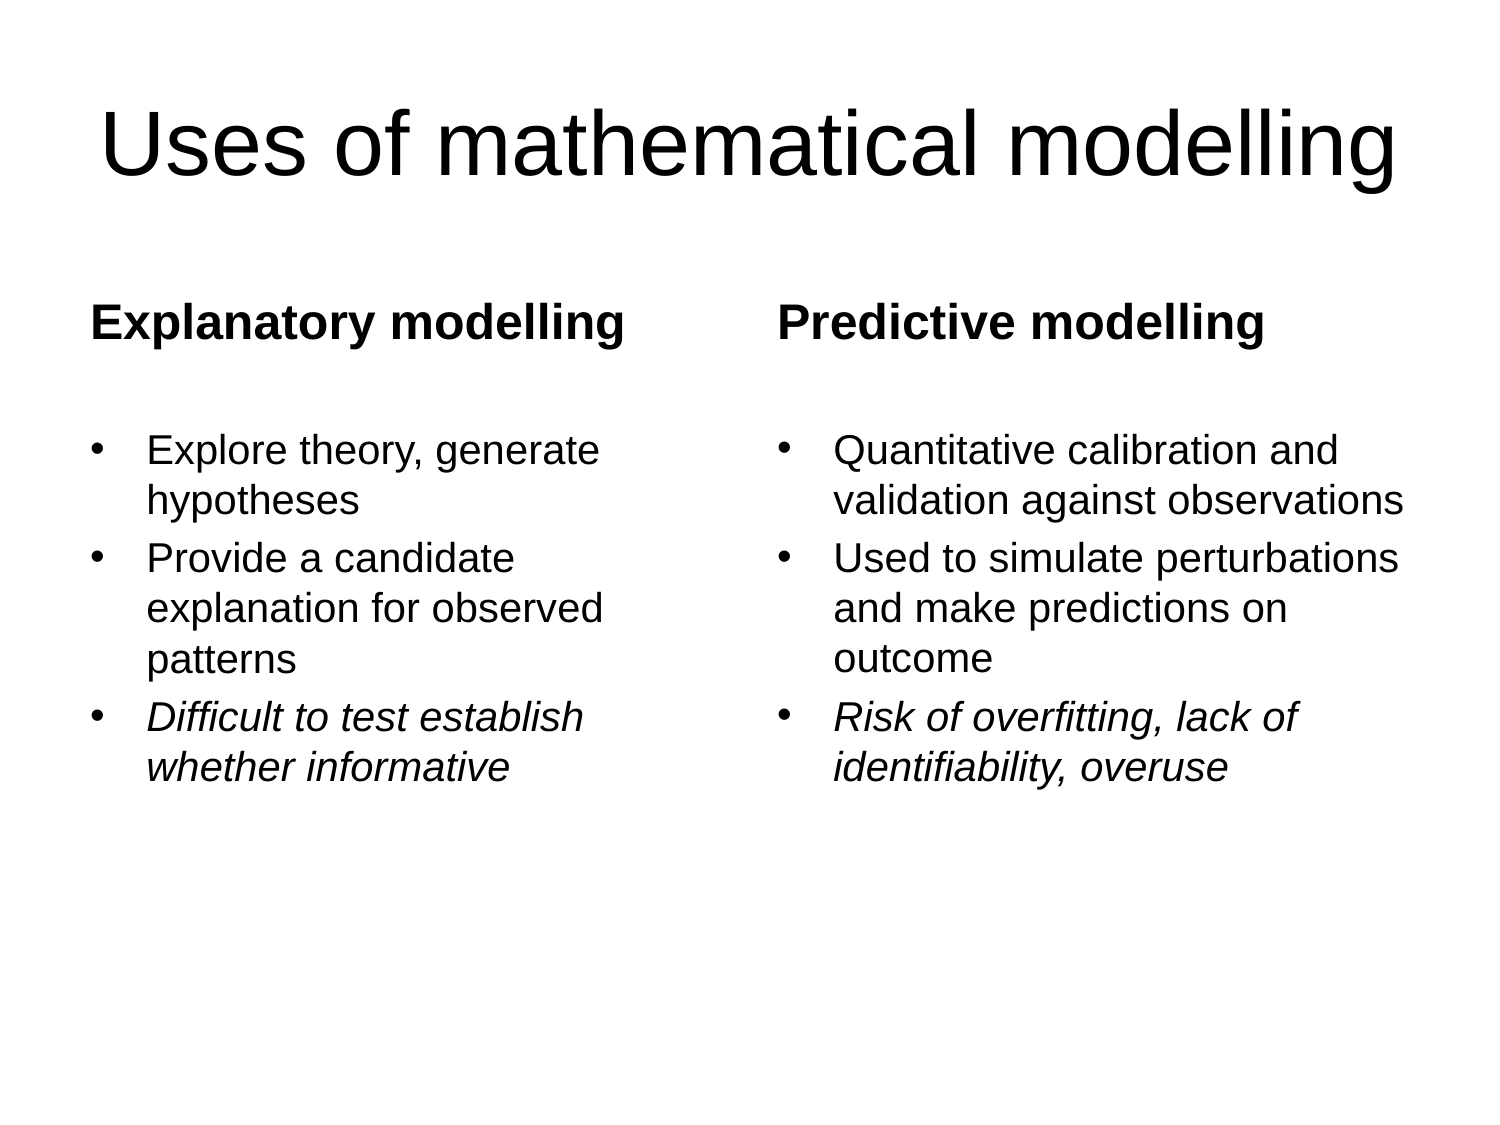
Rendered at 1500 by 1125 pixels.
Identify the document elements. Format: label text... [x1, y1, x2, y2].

list Explore theory, generate hypotheses Provide a candidate explanation for observed patterns Difficult to test establish whether informative [75, 356, 738, 1005]
title Uses of mathematical modelling [75, 45, 1425, 233]
list Predictive modelling [761, 251, 1425, 356]
list Quantitative calibration and validation against observations Used to simulate perturbations and make predictions on outcome Risk of overfitting, lack of identifiability, overuse [761, 356, 1425, 1005]
list Explanatory modelling [75, 251, 738, 356]
